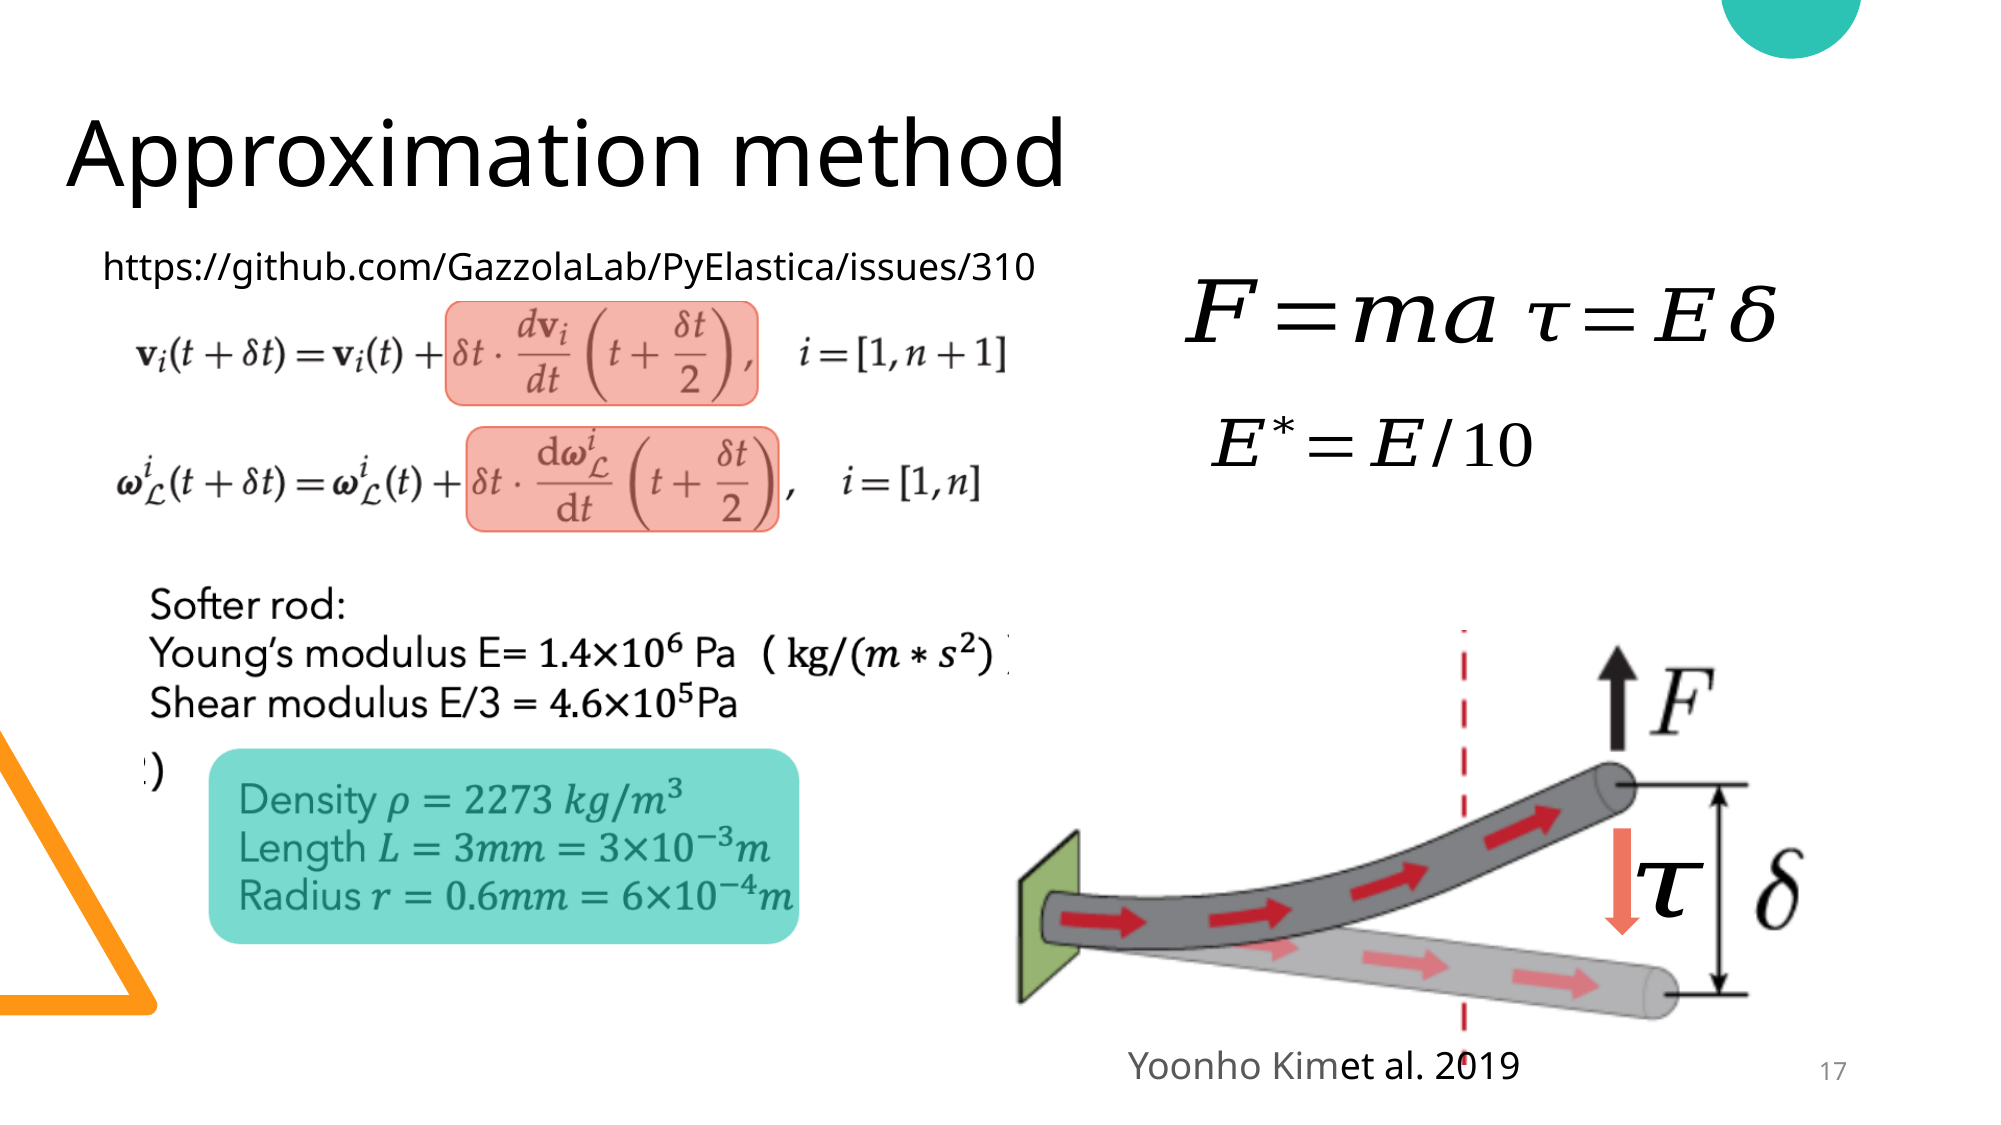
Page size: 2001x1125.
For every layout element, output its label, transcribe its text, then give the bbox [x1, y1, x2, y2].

picture [87, 301, 1032, 547]
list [1009, 630, 1816, 1065]
text_box https://github.com/GazzolaLab/PyElastica/issues/310 [87, 235, 1088, 296]
picture [144, 577, 1031, 962]
text_box Yoonho Kimet al. 2019 [1113, 1065, 1712, 1095]
title Approximation method [51, 48, 1942, 266]
slide_number 17 [1412, 1042, 1863, 1103]
